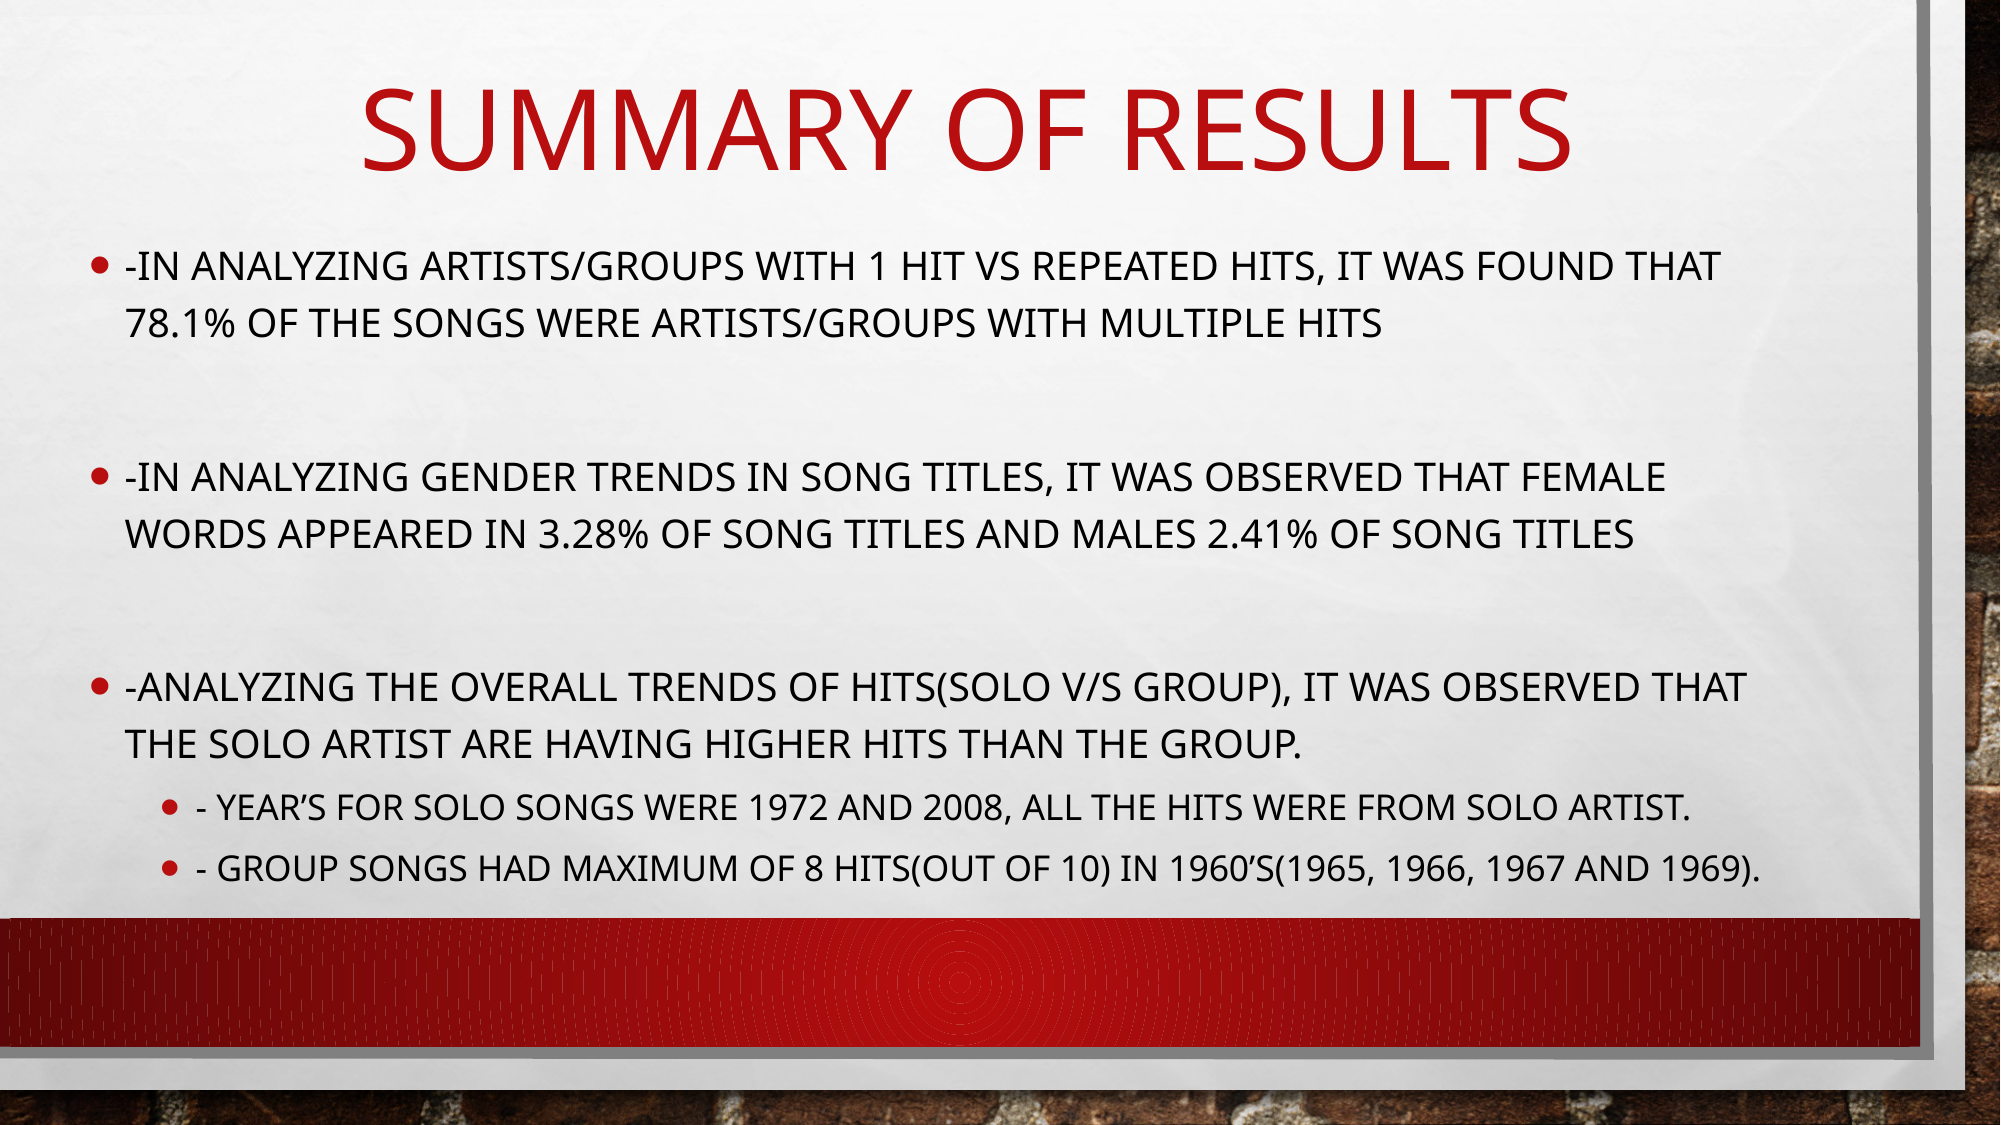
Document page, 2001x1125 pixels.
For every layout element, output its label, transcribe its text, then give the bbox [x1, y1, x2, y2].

picture [0, 0, 2000, 1125]
list -in analyzing artists/groups with 1 hit vs repeated hits, it was found that 78.1% of the songs were artists/groups with multiple hits -IN ANALYZING GENDER TRENDS IN SONG TITLES, IT WAS OBSERVED THAT FEMALE WORDS APPEARED IN 3.28% OF SONG TITLES AND MALES 2.41% OF SONG TITLES -Analyzing the overall trends of hits(Solo v/s Group), it was observed that the solo artist are having higher hits than the group. - Year’s for Solo songs were 1972 and 2008, all the hits were from Solo Artist. - Group Songs had maximum of 8 hits(out of 10) in 1960’s(1965, 1966, 1967 and 1969). [73, 187, 1779, 933]
title Summary of results [114, 39, 1821, 229]
